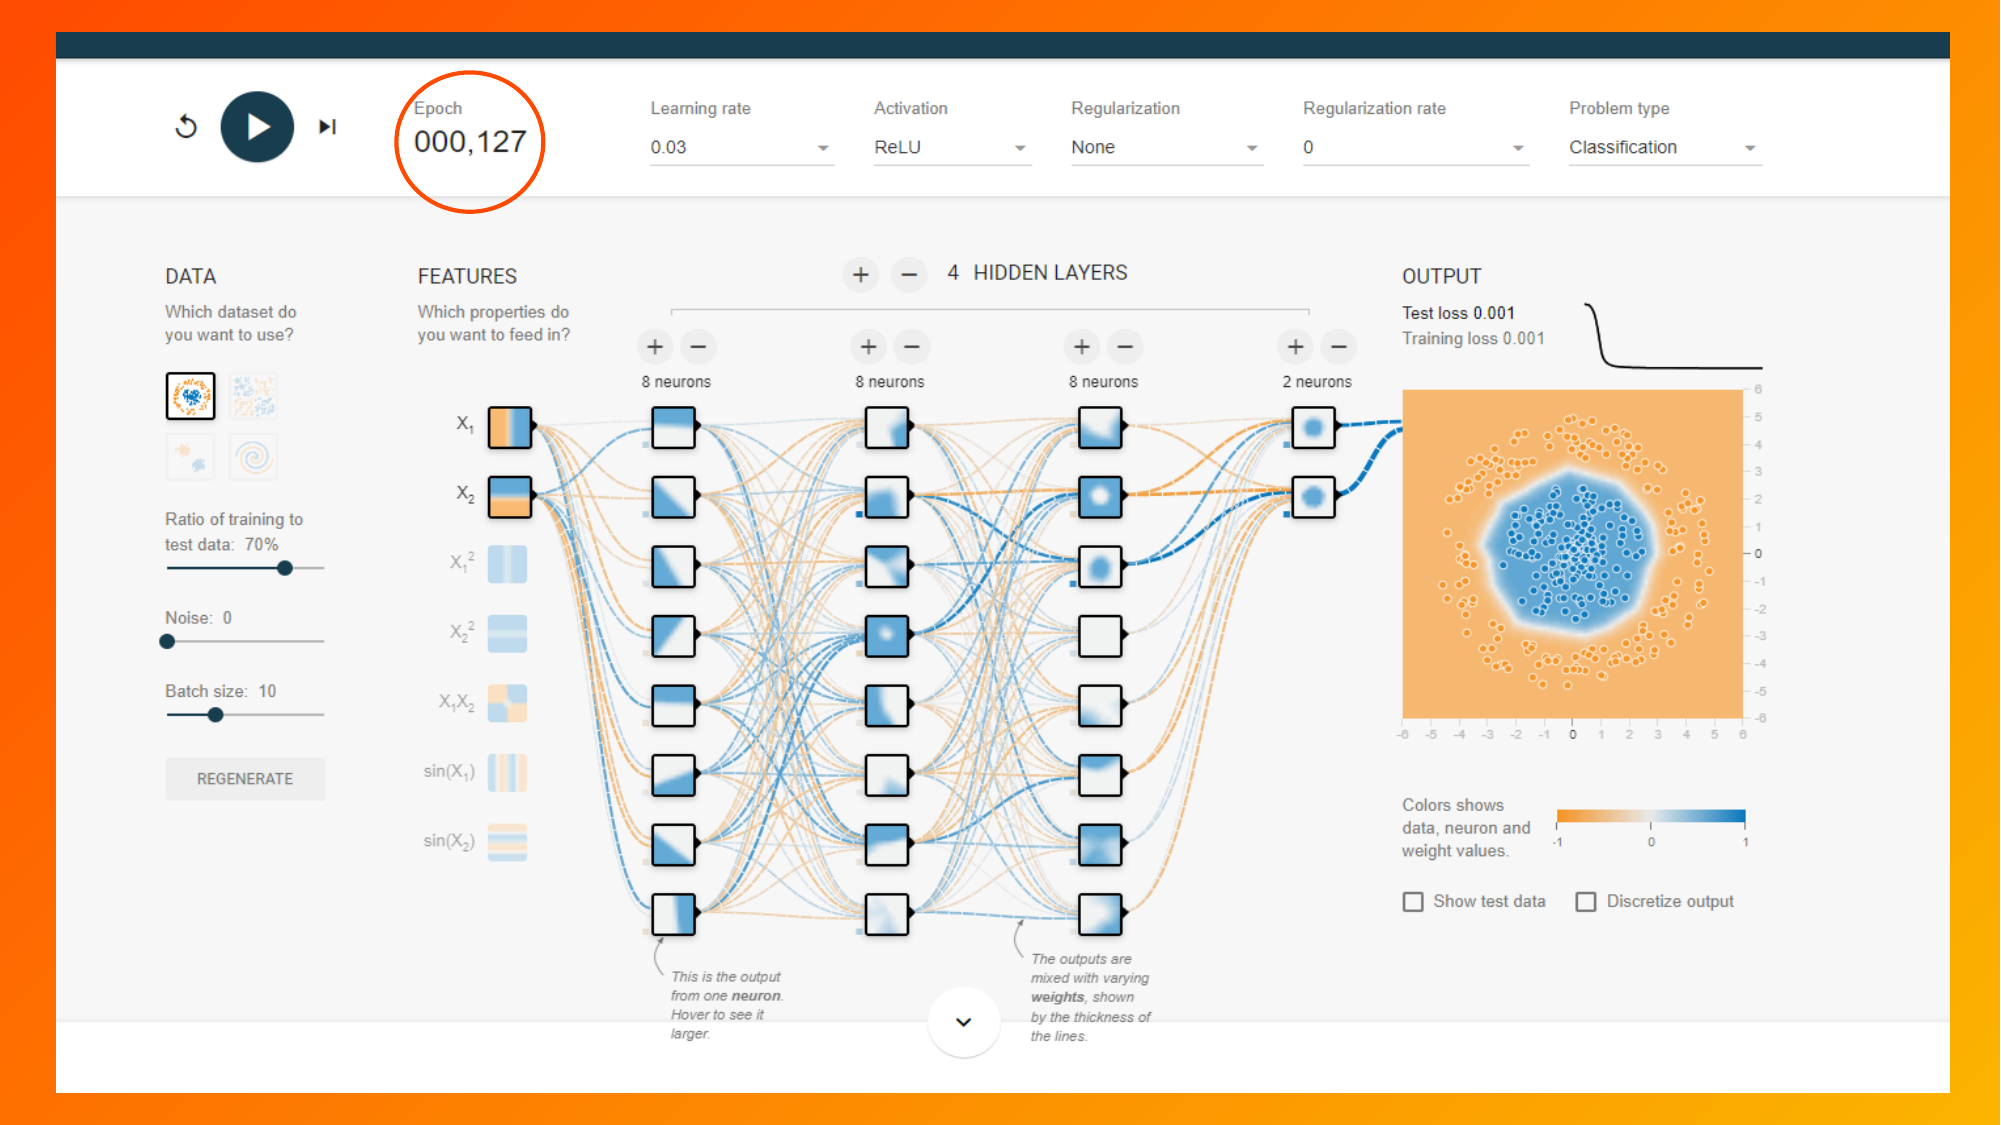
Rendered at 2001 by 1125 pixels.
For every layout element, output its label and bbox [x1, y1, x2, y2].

picture [56, 32, 1951, 1093]
